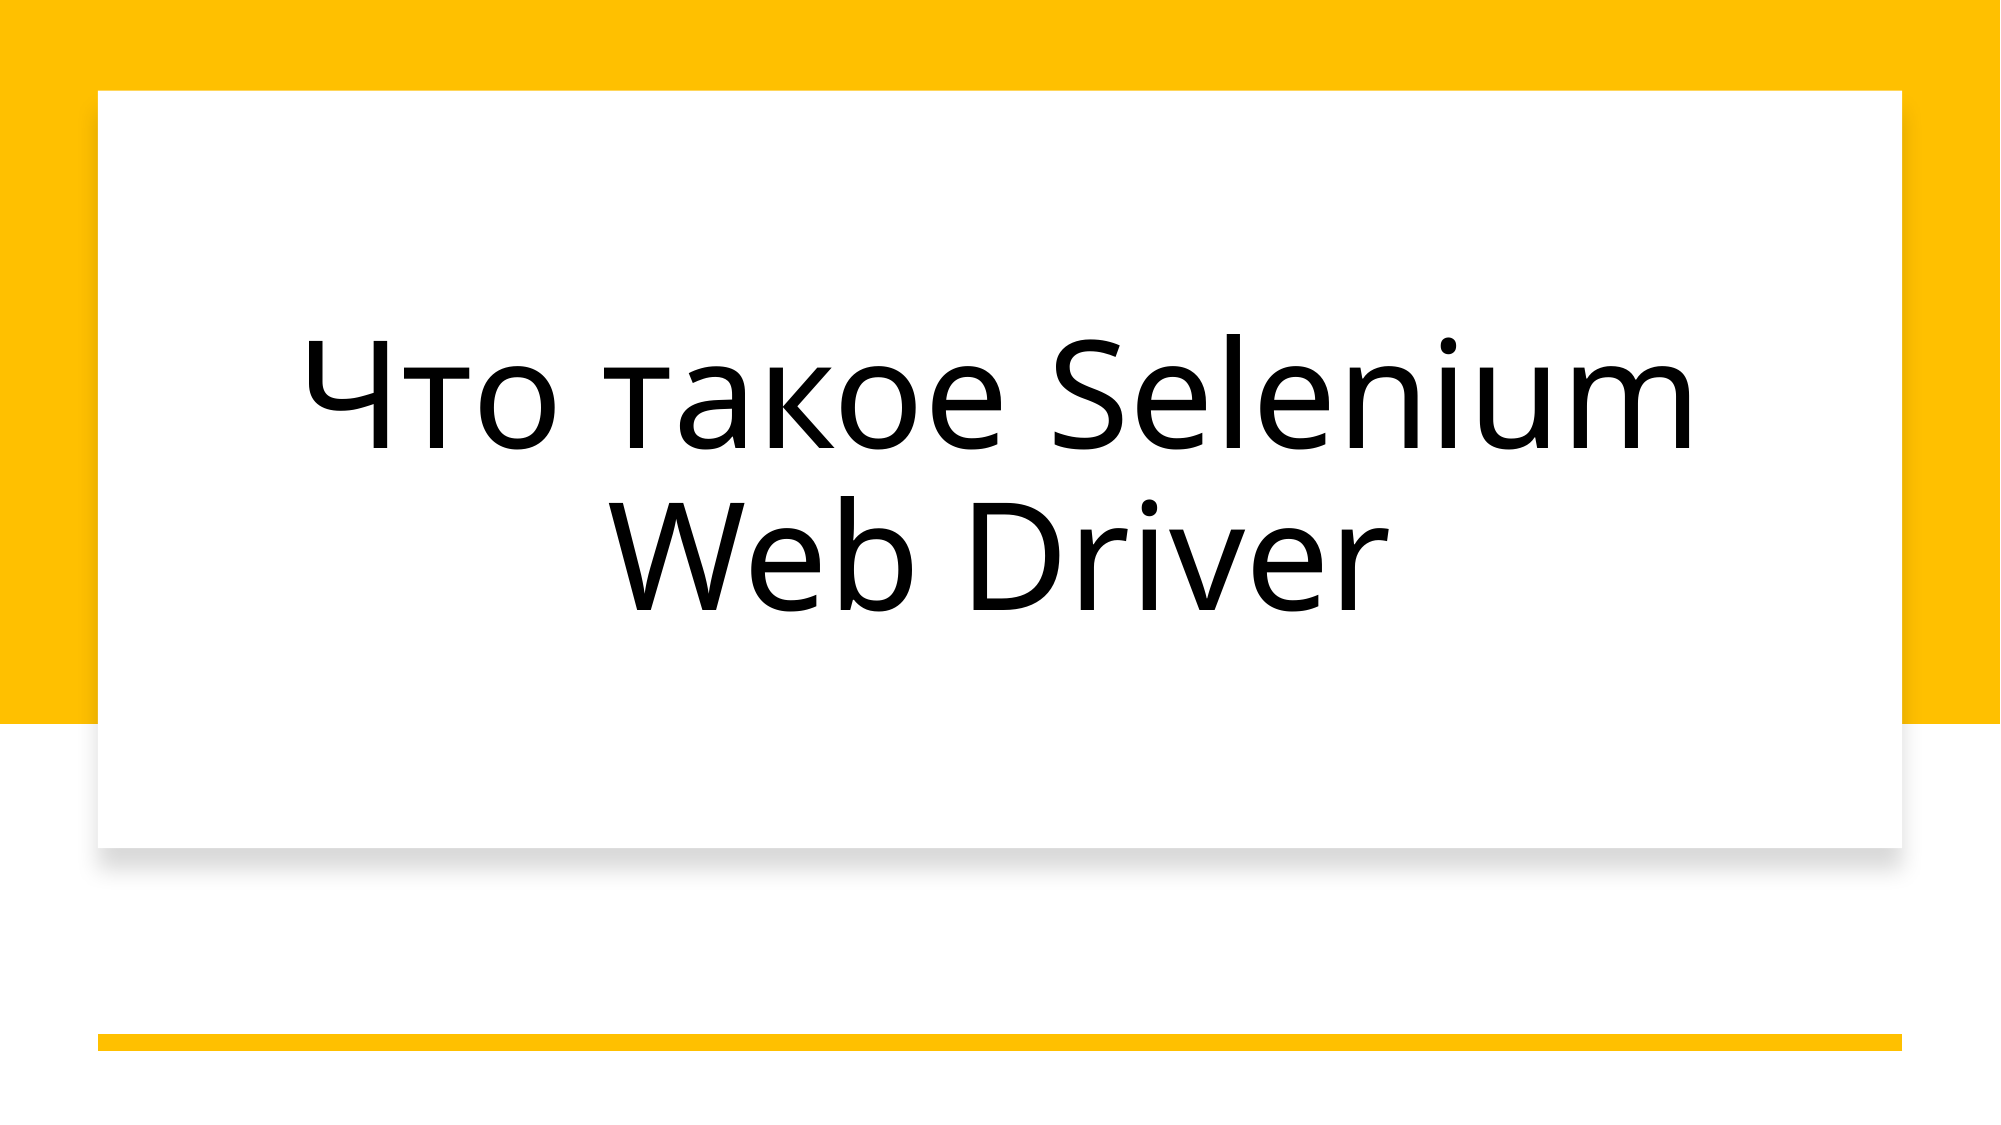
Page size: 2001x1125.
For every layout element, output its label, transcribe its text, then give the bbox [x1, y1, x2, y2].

text_box [97, 89, 1903, 849]
text_box [0, 725, 2000, 1125]
title Что такое Selenium Web Driver [249, 212, 1750, 750]
text_box [0, 0, 2000, 725]
